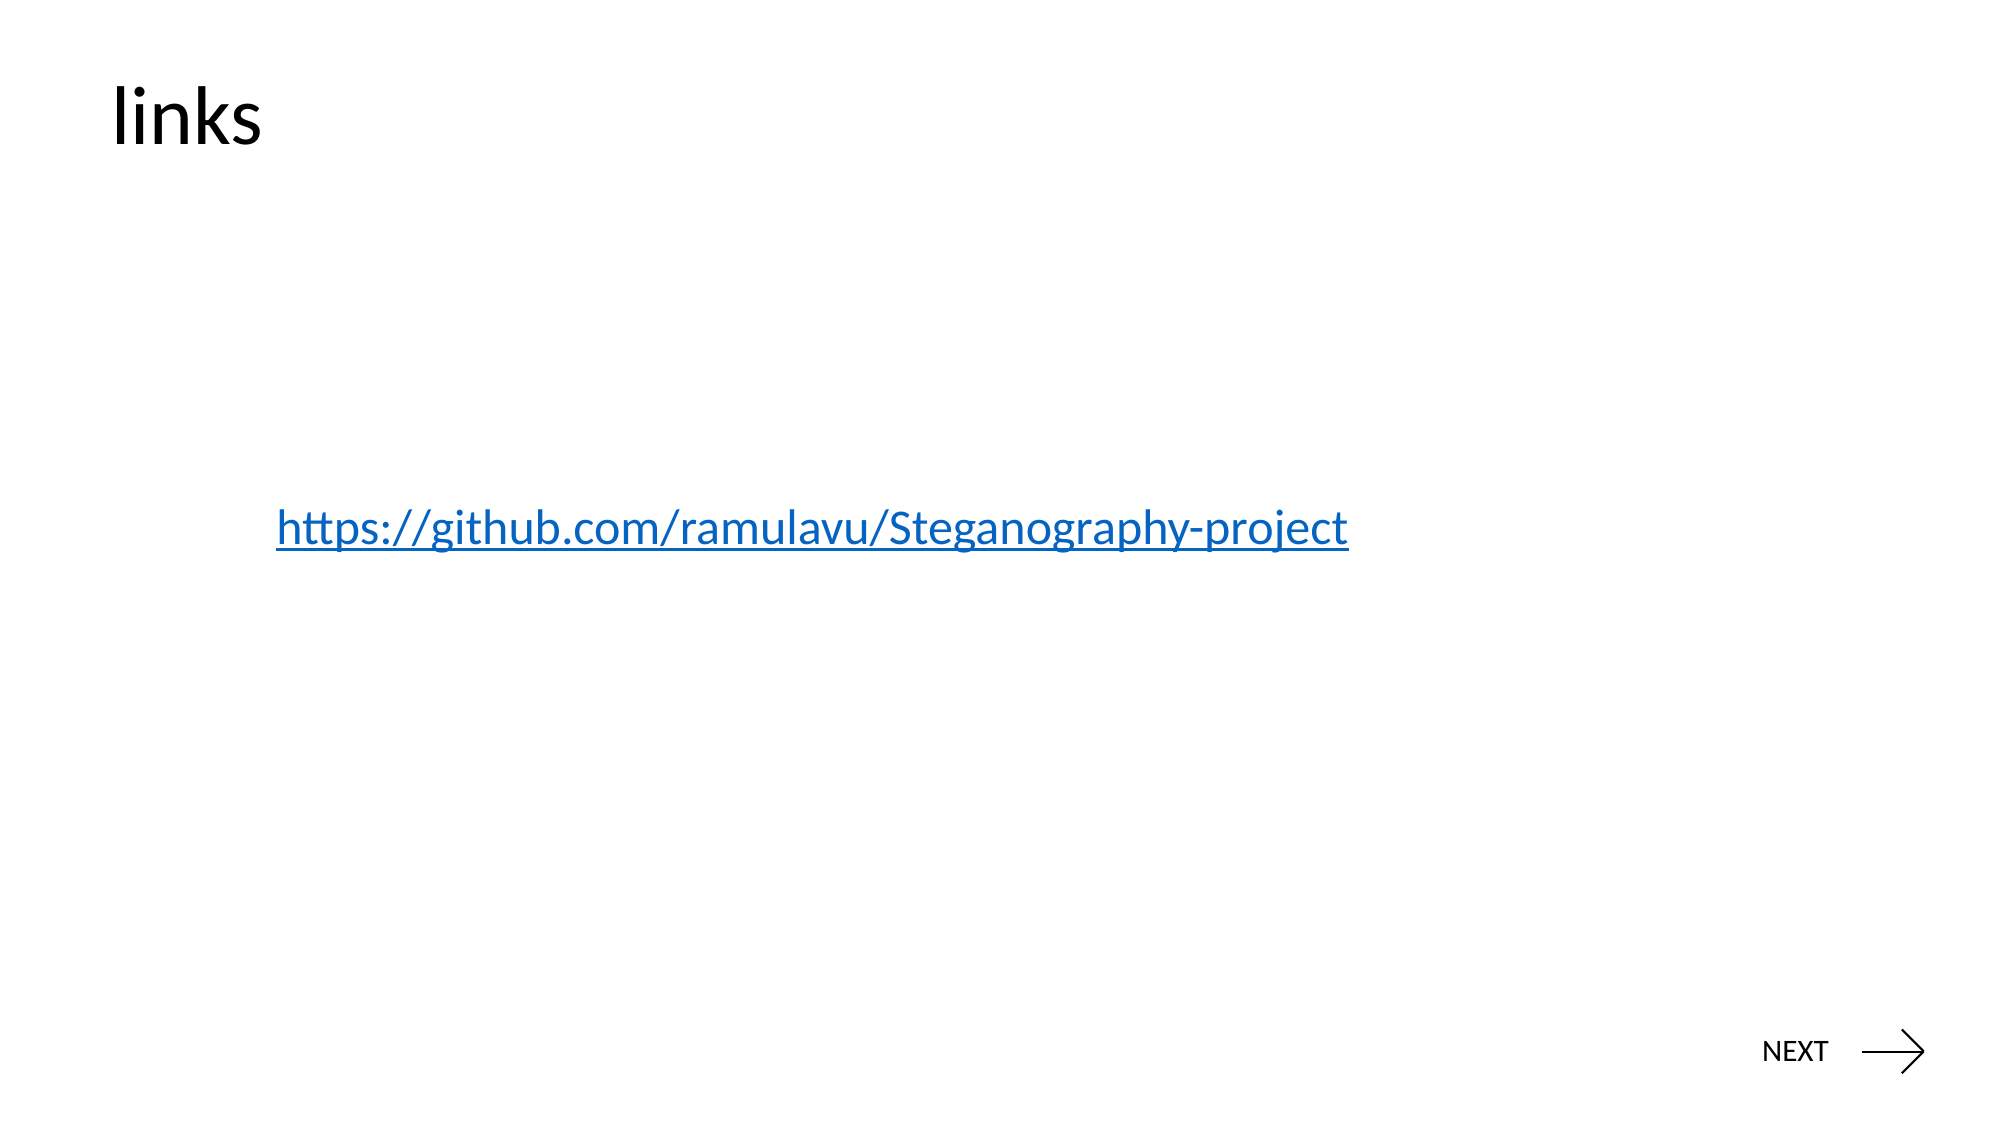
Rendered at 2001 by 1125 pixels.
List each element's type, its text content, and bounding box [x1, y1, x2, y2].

list https://github.com/ramulavu/Steganography-project [261, 463, 1828, 563]
title links [96, 65, 824, 200]
